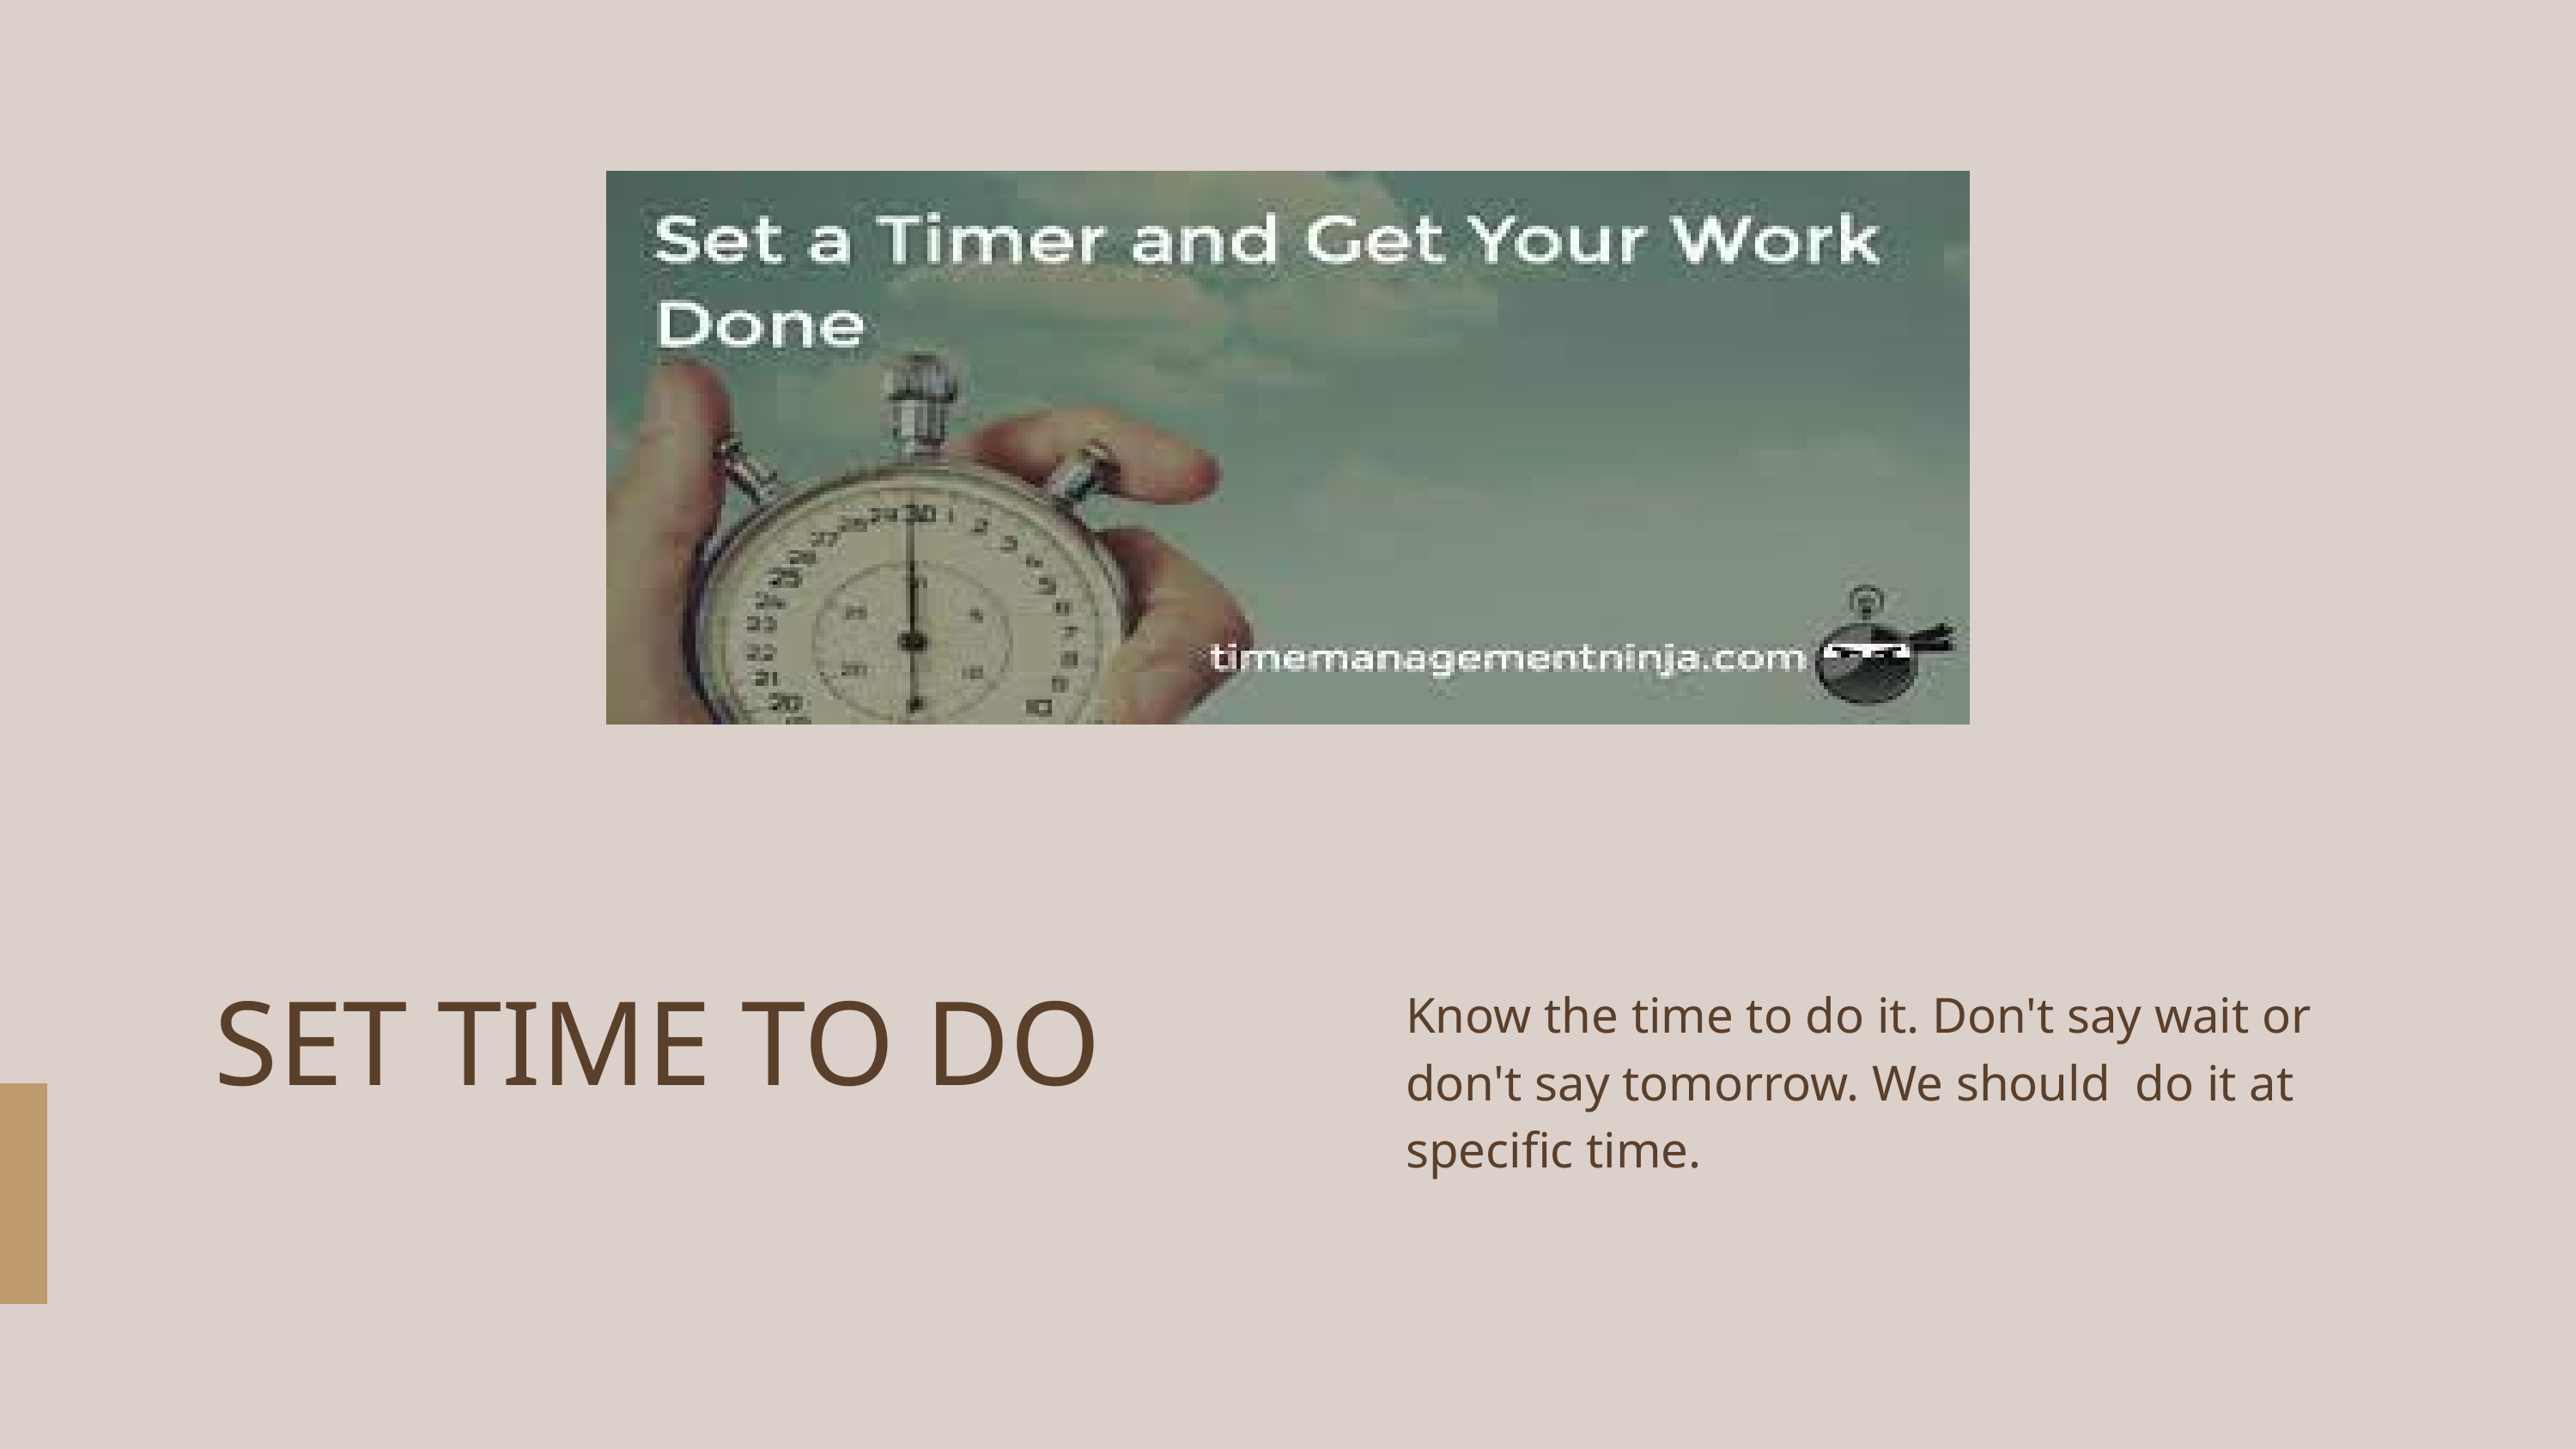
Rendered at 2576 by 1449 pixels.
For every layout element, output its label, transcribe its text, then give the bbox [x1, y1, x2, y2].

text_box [0, 1083, 48, 1304]
text_box Know the time to do it. Don't say wait or don't say tomorrow. We should do it at specific time. [1406, 974, 2432, 1178]
picture [605, 171, 1970, 724]
text_box SET TIME TO DO [214, 957, 1288, 1109]
